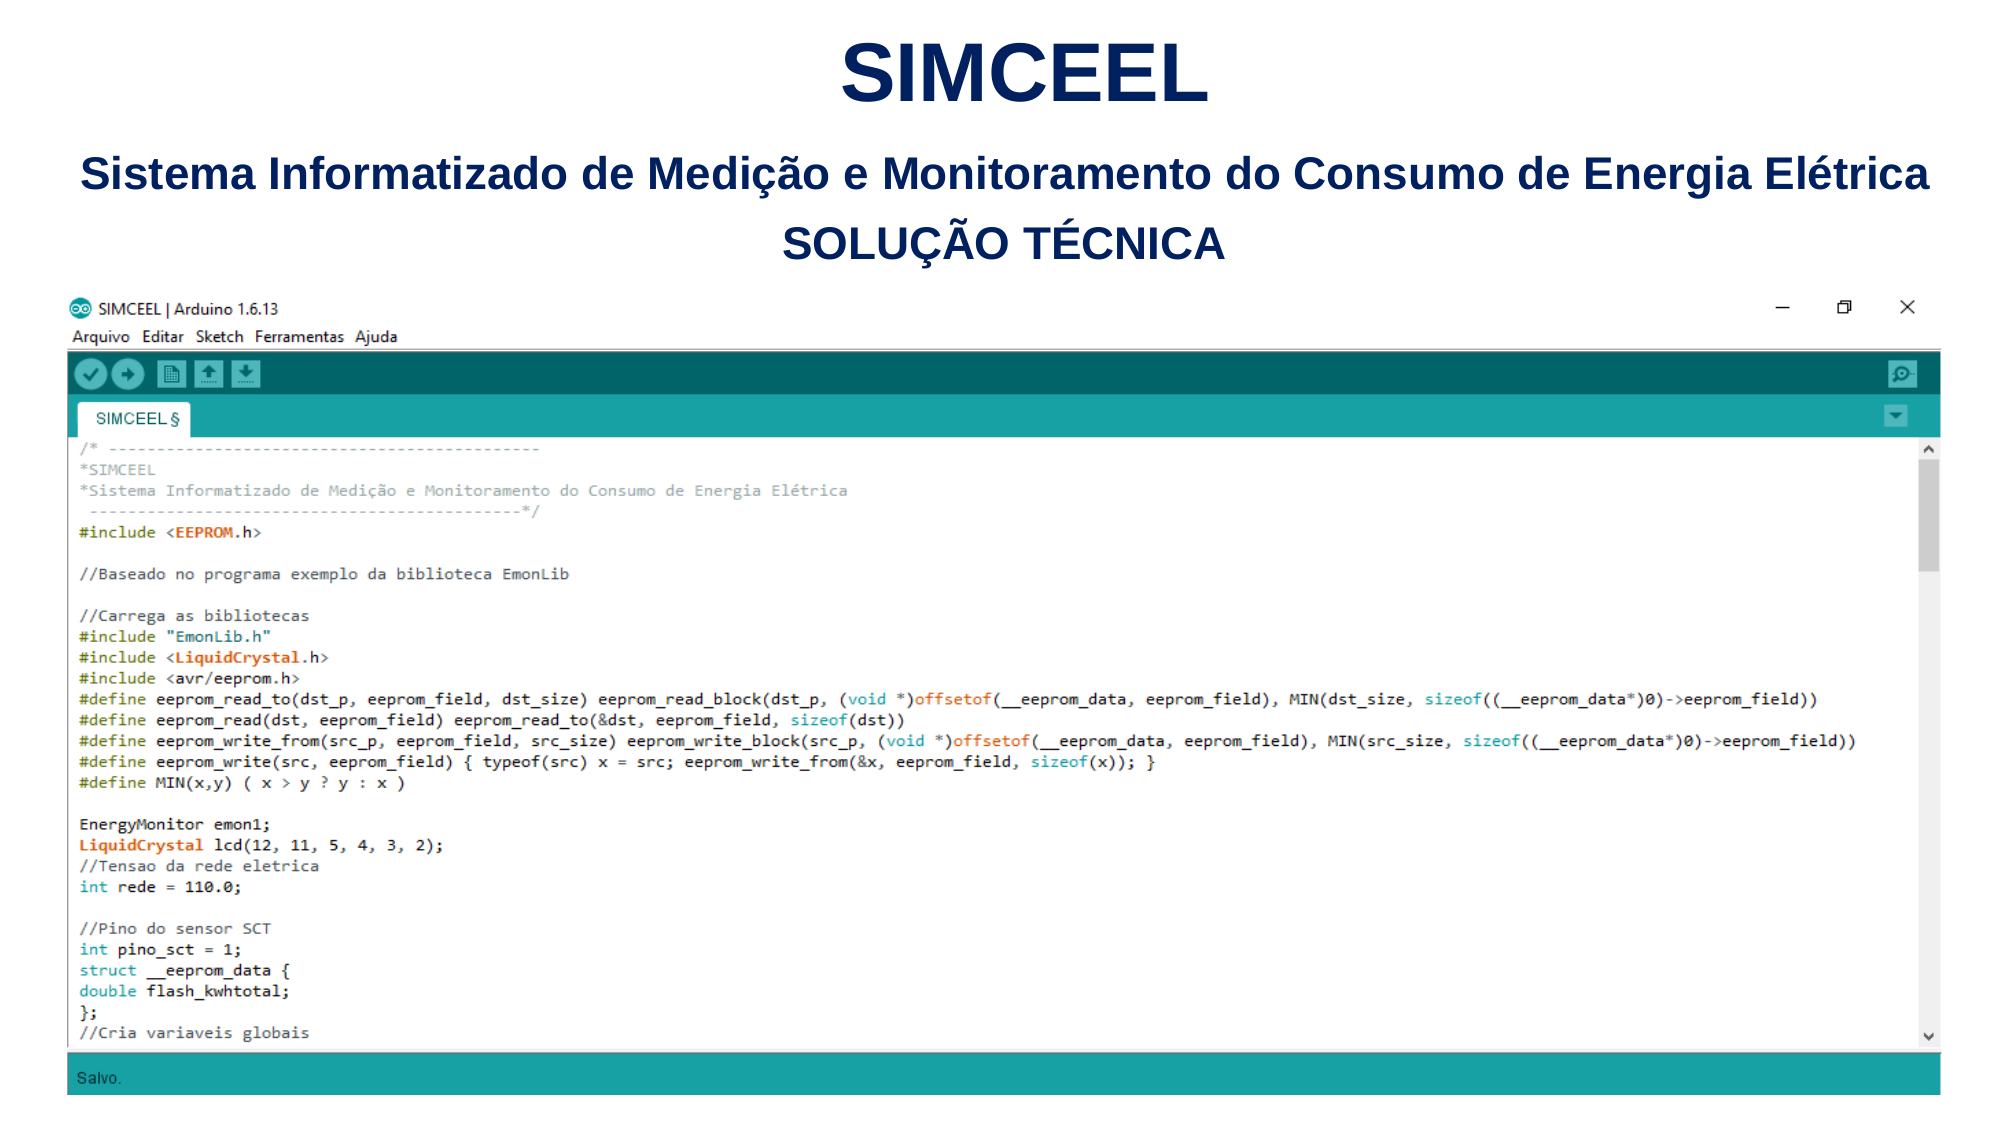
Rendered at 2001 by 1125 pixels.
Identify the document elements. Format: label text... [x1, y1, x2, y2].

text_box SIMCEEL [124, 23, 1925, 93]
text_box SOLUÇÃO TÉCNICA [683, 206, 1326, 276]
picture [66, 293, 1942, 1095]
text_box Sistema Informatizado de Medição e Monitoramento do Consumo de Energia Elétrica [51, 119, 1960, 206]
